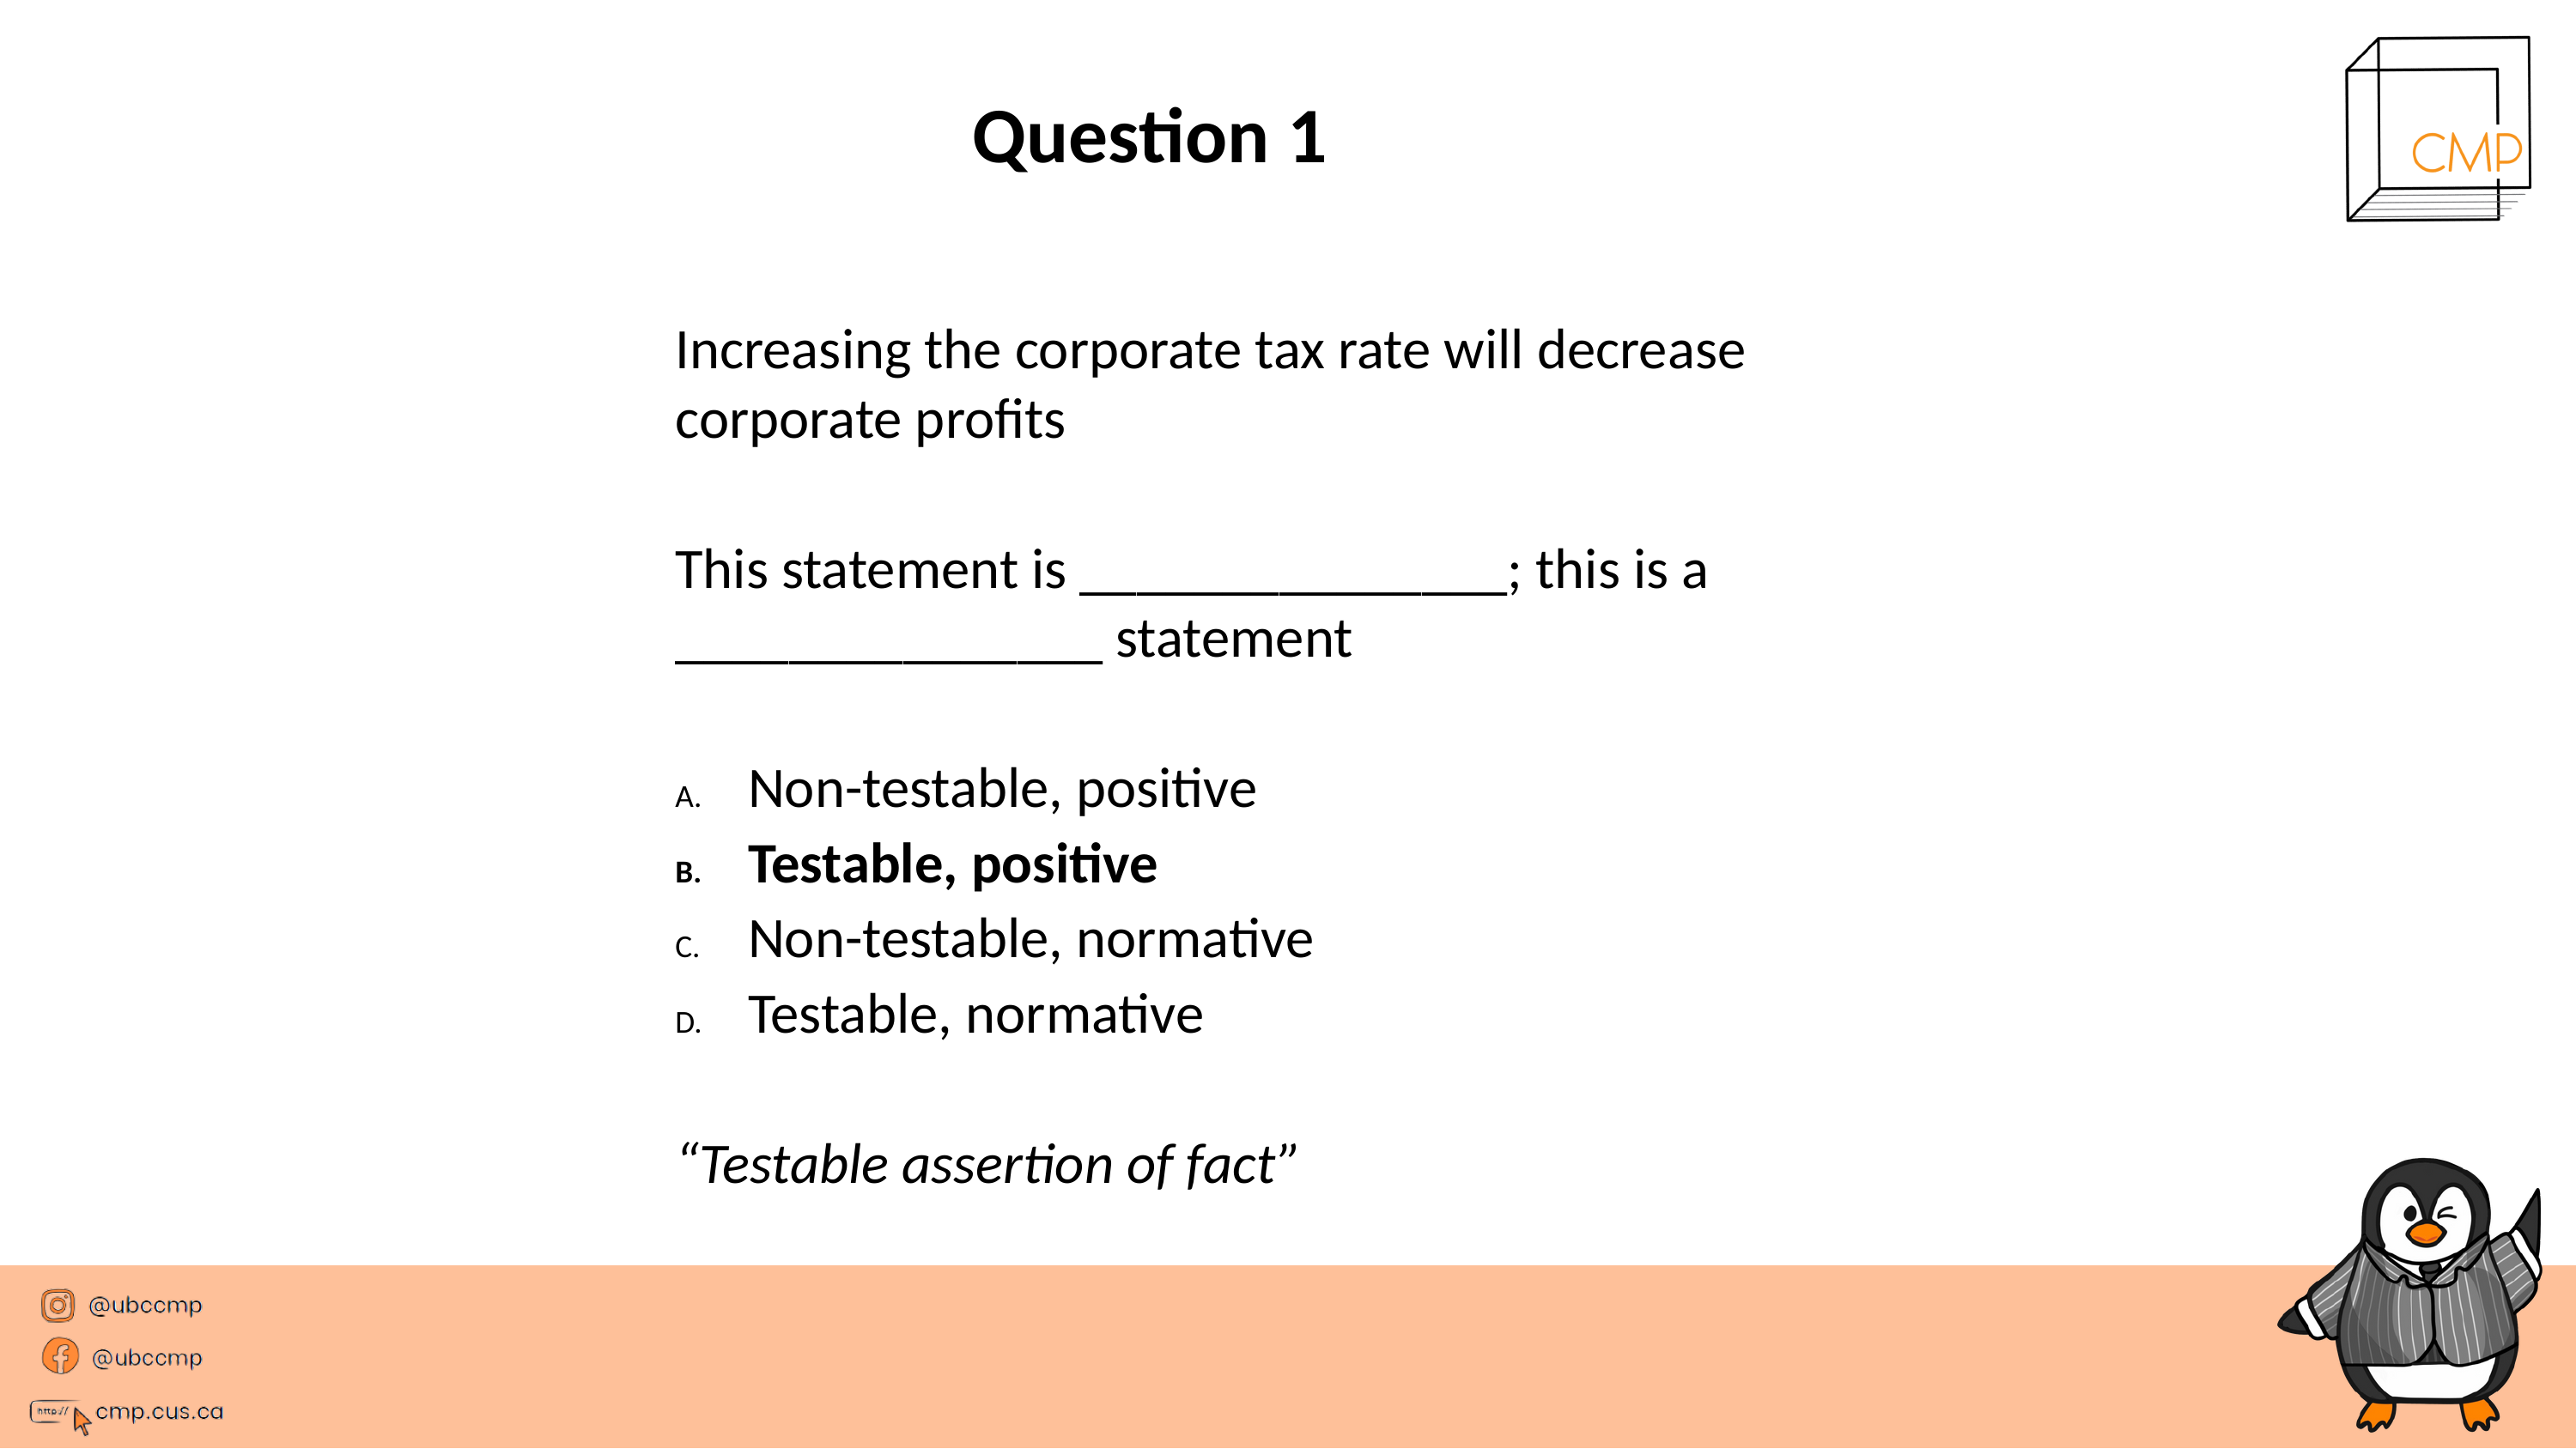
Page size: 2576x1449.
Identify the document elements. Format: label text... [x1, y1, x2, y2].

title Question 1 [570, 50, 1730, 212]
list Increasing the corporate tax rate will decrease corporate profits This statement is _______________; this is a _______________ statement Non-testable, positive Testable, positive Non-testable, normative Testable, normative “Testable assertion of fact” [644, 305, 1803, 1245]
picture [15, 1276, 258, 1442]
picture [2233, 0, 2576, 337]
picture [2232, 1003, 2576, 1449]
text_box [0, 1245, 2227, 1449]
